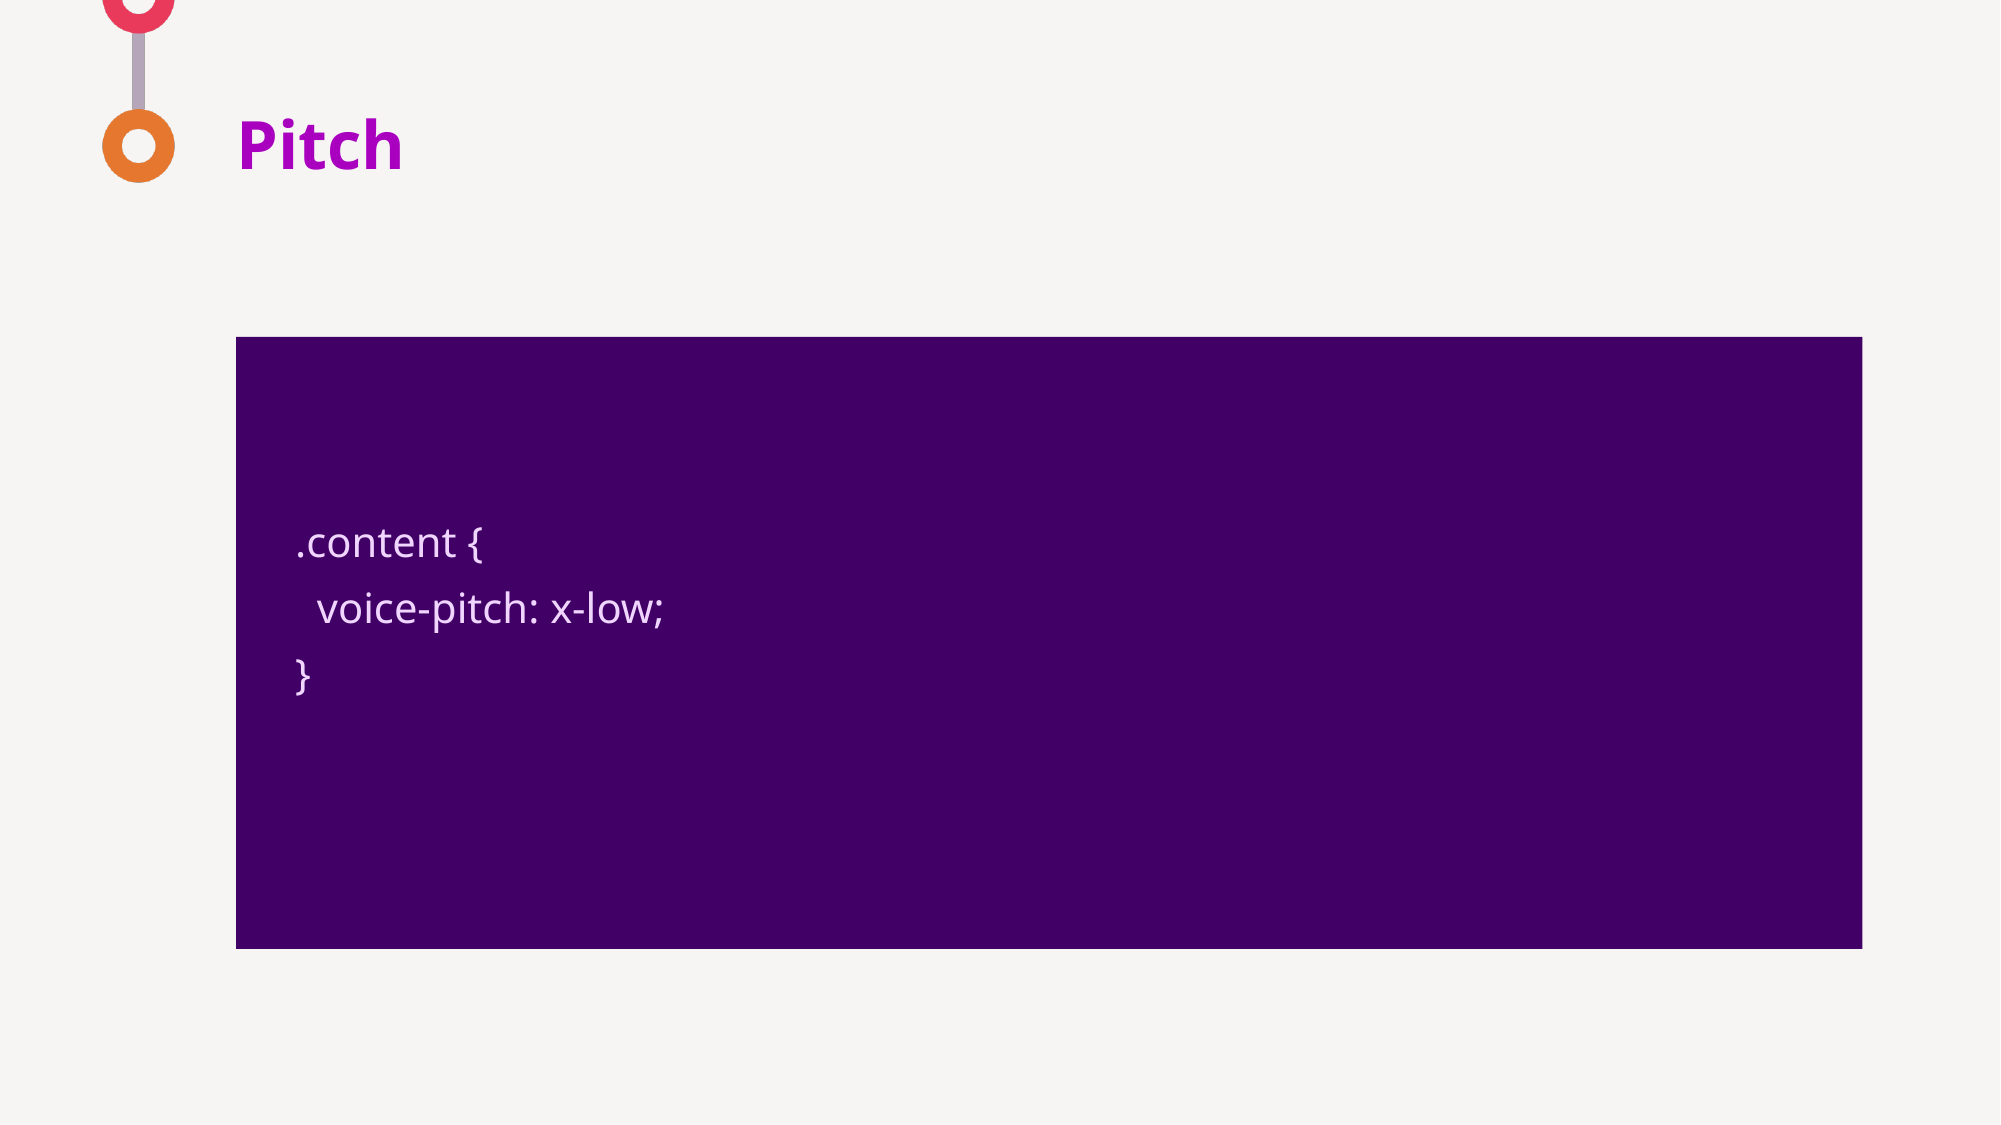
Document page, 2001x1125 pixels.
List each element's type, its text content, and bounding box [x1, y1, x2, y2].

list .content { voice-pitch: x-low; } [236, 336, 1863, 949]
title Pitch [236, 111, 1388, 278]
picture [100, 0, 179, 192]
